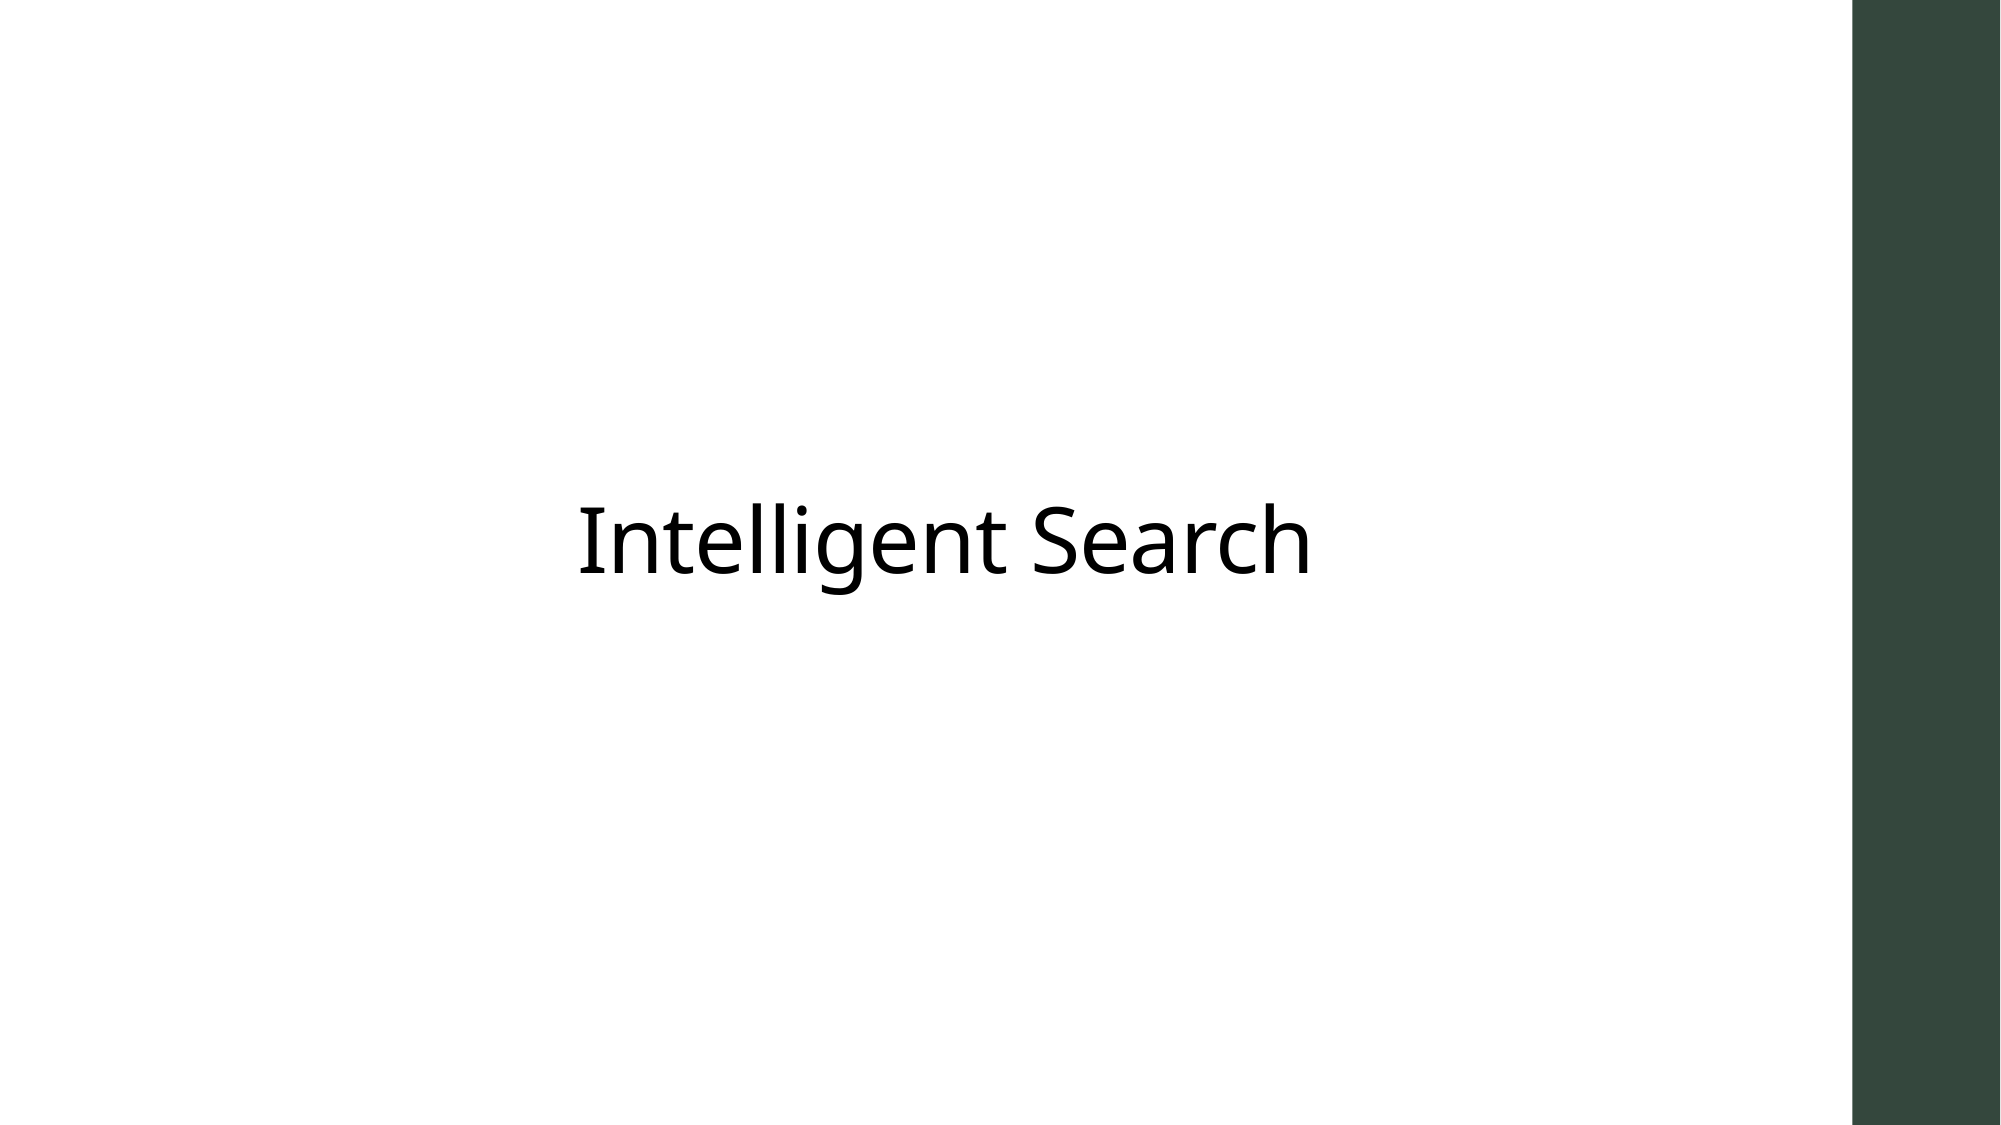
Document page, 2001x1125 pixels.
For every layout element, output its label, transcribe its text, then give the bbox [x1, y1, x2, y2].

title Intelligent Search [223, 435, 1669, 653]
